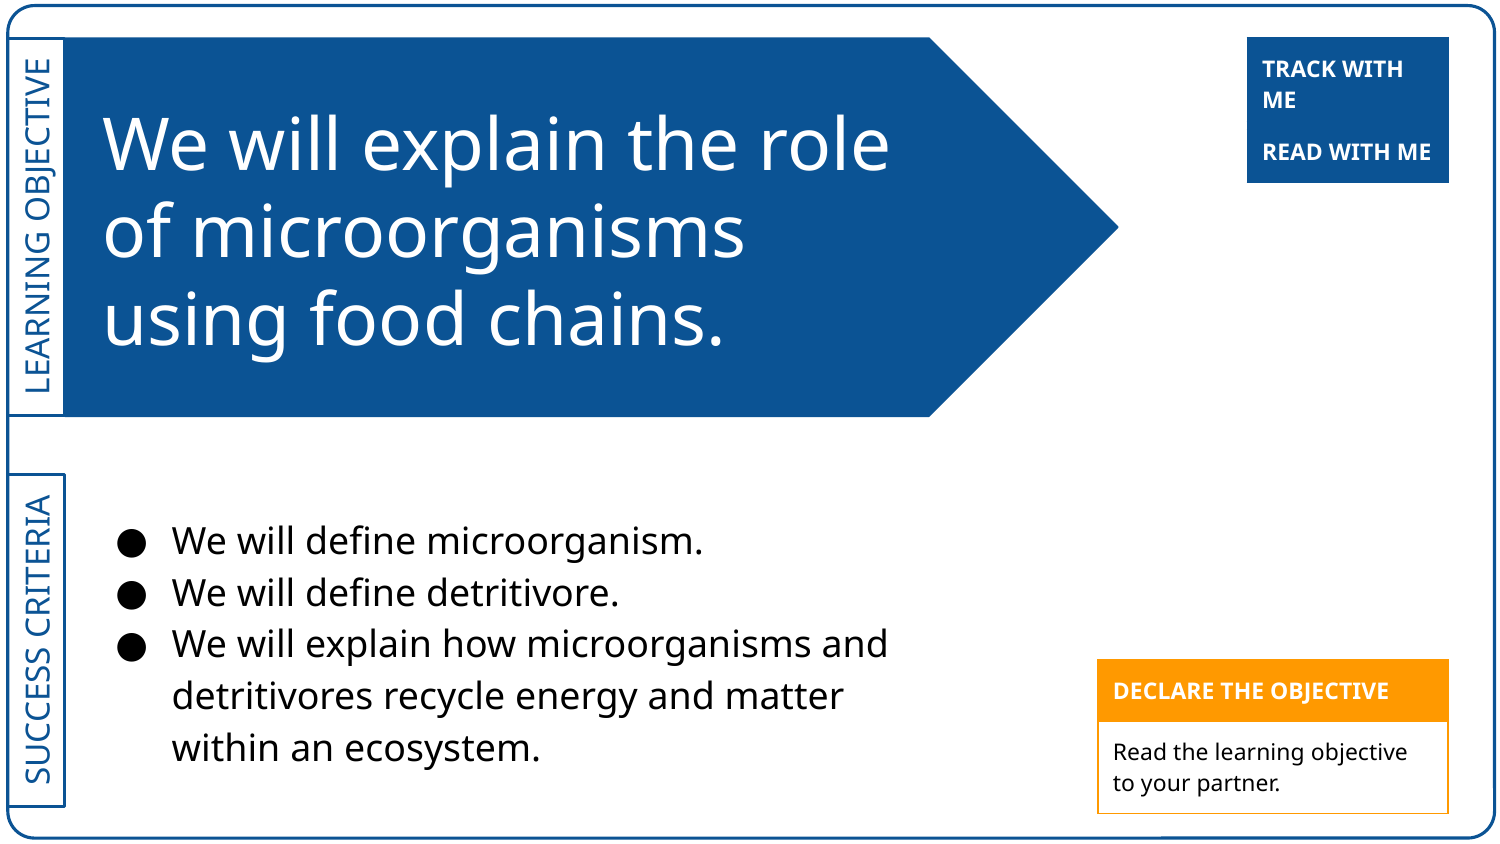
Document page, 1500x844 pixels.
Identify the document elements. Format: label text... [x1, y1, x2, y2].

list We will define microorganism. We will define detritivore. We will explain how microorganisms and detritivores recycle energy and matter within an ecosystem. [81, 474, 935, 805]
table_header DECLARE THE OBJECTIVE [1099, 661, 1447, 721]
table_header READ WITH ME [1248, 122, 1447, 182]
title We will explain the role of microorganisms using food chains. [87, 78, 918, 380]
table_header TRACK WITH ME [1248, 38, 1447, 121]
table_cell Read the learning objective to your partner. [1099, 722, 1447, 813]
